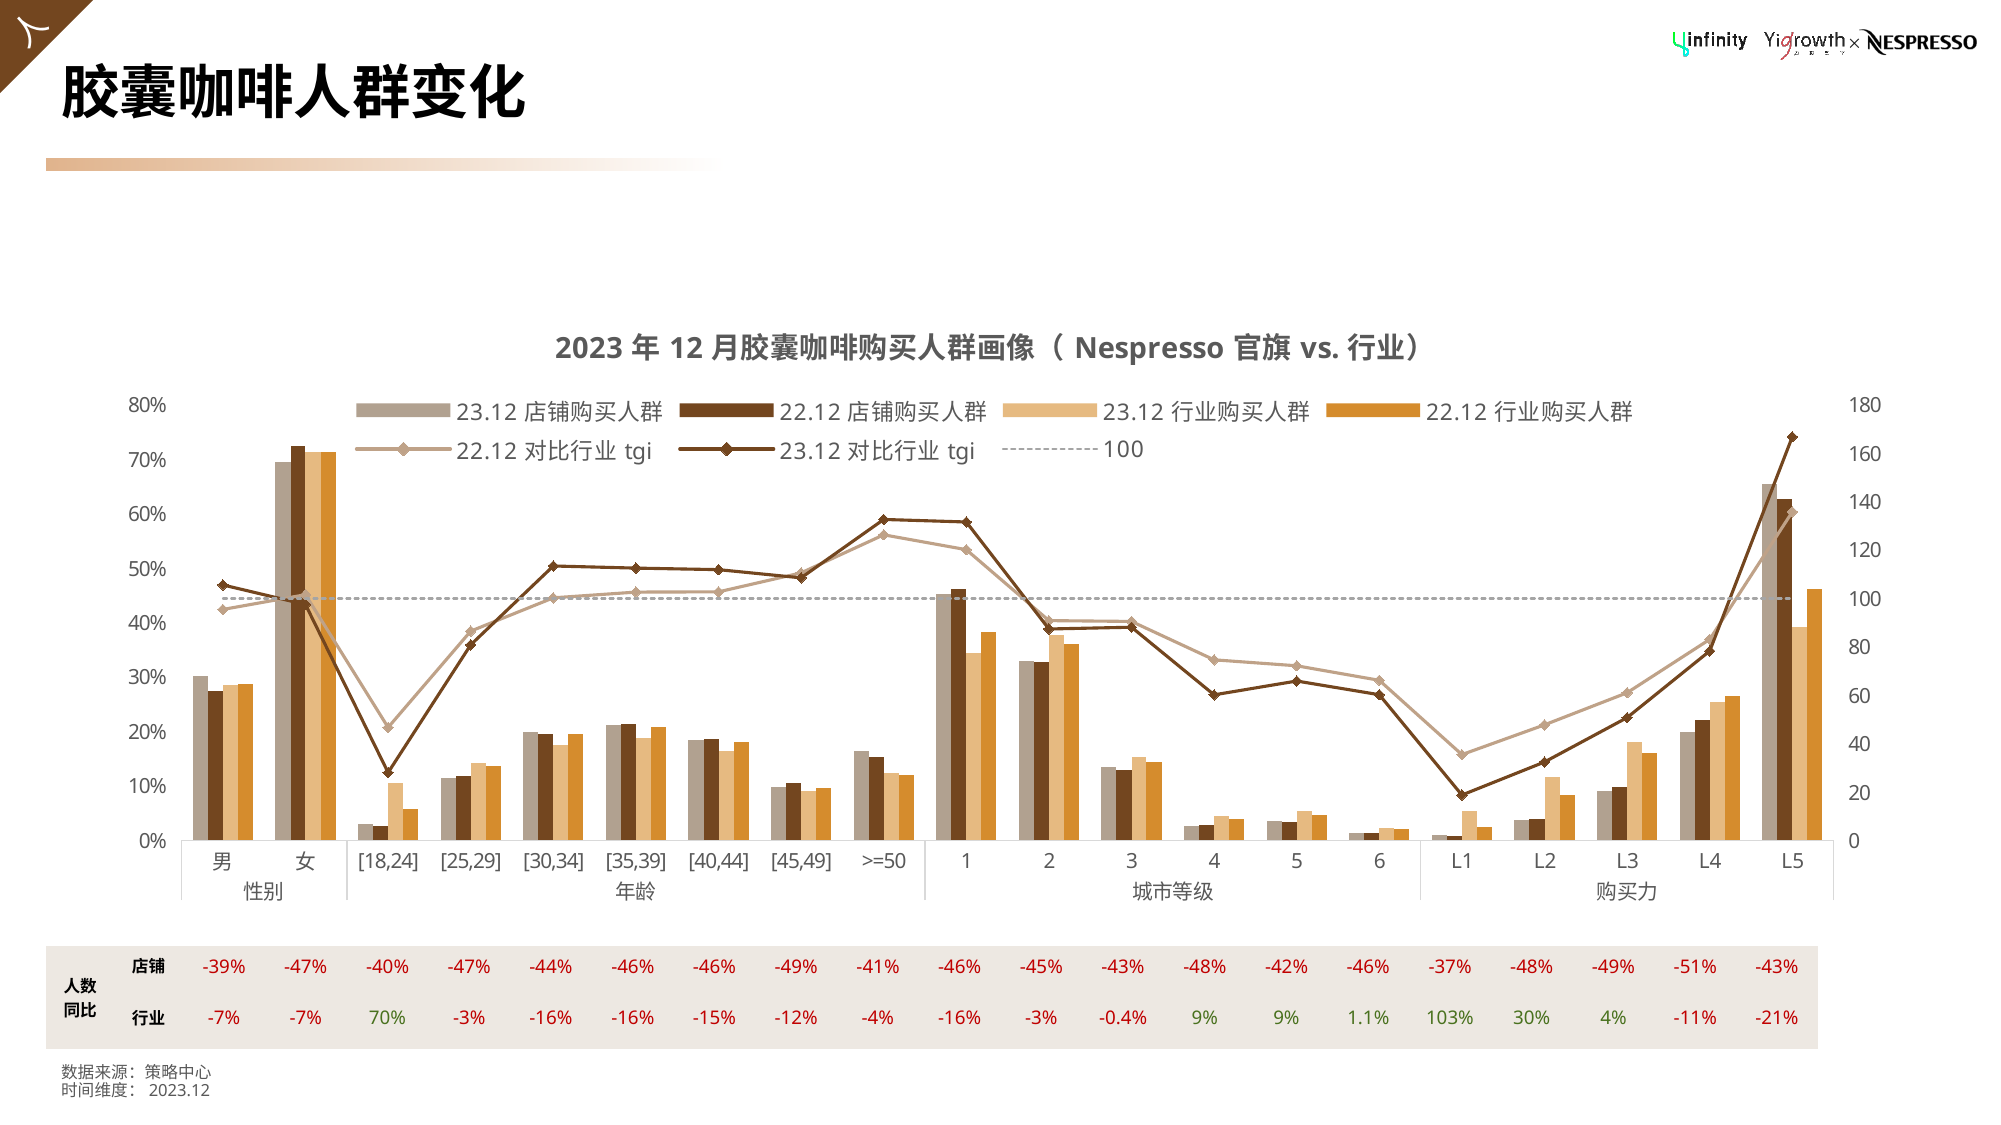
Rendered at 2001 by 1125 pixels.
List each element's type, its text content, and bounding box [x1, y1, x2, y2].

table_cell -21% [1736, 985, 1818, 1049]
table_cell 30% [1491, 985, 1573, 1049]
table_header -46% [592, 946, 674, 985]
table_cell 9% [1246, 985, 1327, 1049]
table_cell -15% [674, 985, 755, 1049]
table_cell -11% [1654, 985, 1736, 1049]
table_cell 103% [1409, 985, 1491, 1049]
table_cell 70% [347, 985, 428, 1049]
table_header -48% [1164, 946, 1246, 985]
picture [1664, 24, 2000, 62]
table_header -45% [1000, 946, 1082, 985]
table_header -51% [1654, 946, 1736, 985]
table_cell -16% [919, 985, 1000, 1049]
table_header -49% [755, 946, 837, 985]
table_cell -0.4% [1082, 985, 1164, 1049]
table_cell -16% [510, 985, 592, 1049]
table_header 店铺 [114, 946, 183, 985]
table_header -46% [1327, 946, 1409, 985]
table_header -37% [1409, 946, 1491, 985]
table_header -46% [919, 946, 1000, 985]
table_header -43% [1736, 946, 1818, 985]
table_header -40% [347, 946, 428, 985]
table_header -43% [1082, 946, 1164, 985]
table_cell -7% [183, 985, 265, 1049]
table_cell 4% [1573, 985, 1654, 1049]
table_cell -3% [1000, 985, 1082, 1049]
table_cell 9% [1164, 985, 1246, 1049]
table_cell -4% [837, 985, 919, 1049]
table_header -48% [1491, 946, 1573, 985]
title 胶囊咖啡人群变化 [46, 36, 1594, 153]
table_cell -16% [592, 985, 674, 1049]
table_header -39% [183, 946, 265, 985]
table_header -47% [428, 946, 510, 985]
table_cell -3% [428, 985, 510, 1049]
table_header -44% [510, 946, 592, 985]
table_header -47% [265, 946, 347, 985]
table_cell -12% [755, 985, 837, 1049]
table_cell 1.1% [1327, 985, 1409, 1049]
table_cell 行业 [114, 985, 183, 1049]
table_header -46% [674, 946, 755, 985]
table_cell -7% [265, 985, 347, 1049]
table_header 人数 同比 [46, 946, 114, 1049]
table_header -41% [837, 946, 919, 985]
table_header -42% [1246, 946, 1327, 985]
chart [114, 294, 1886, 940]
table_header -49% [1573, 946, 1654, 985]
list 数据来源：策略中心 时间维度：2023.12 [46, 1057, 1954, 1107]
